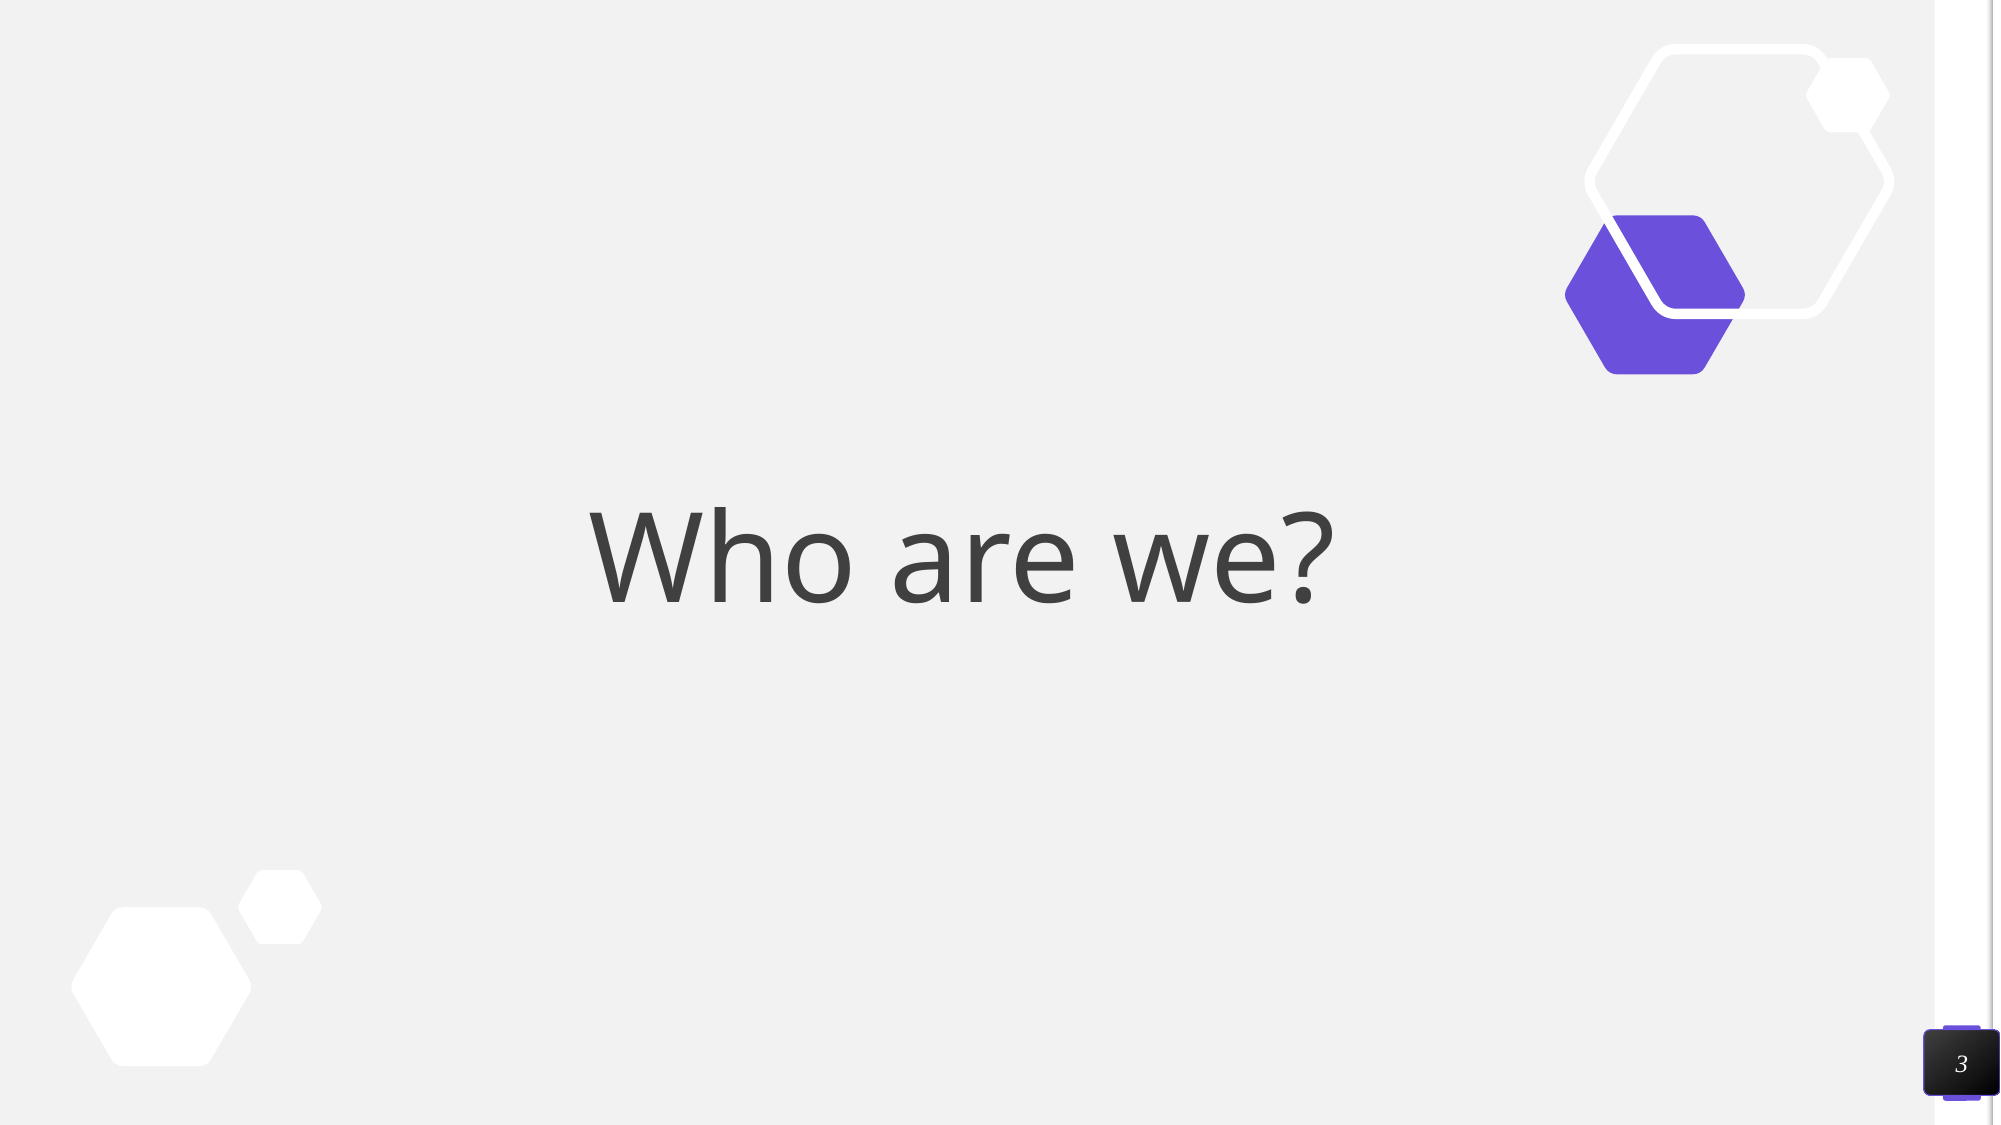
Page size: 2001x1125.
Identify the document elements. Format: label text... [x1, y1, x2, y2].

list Who are we? [0, 355, 1924, 770]
text_box 3 [1923, 1029, 2000, 1096]
